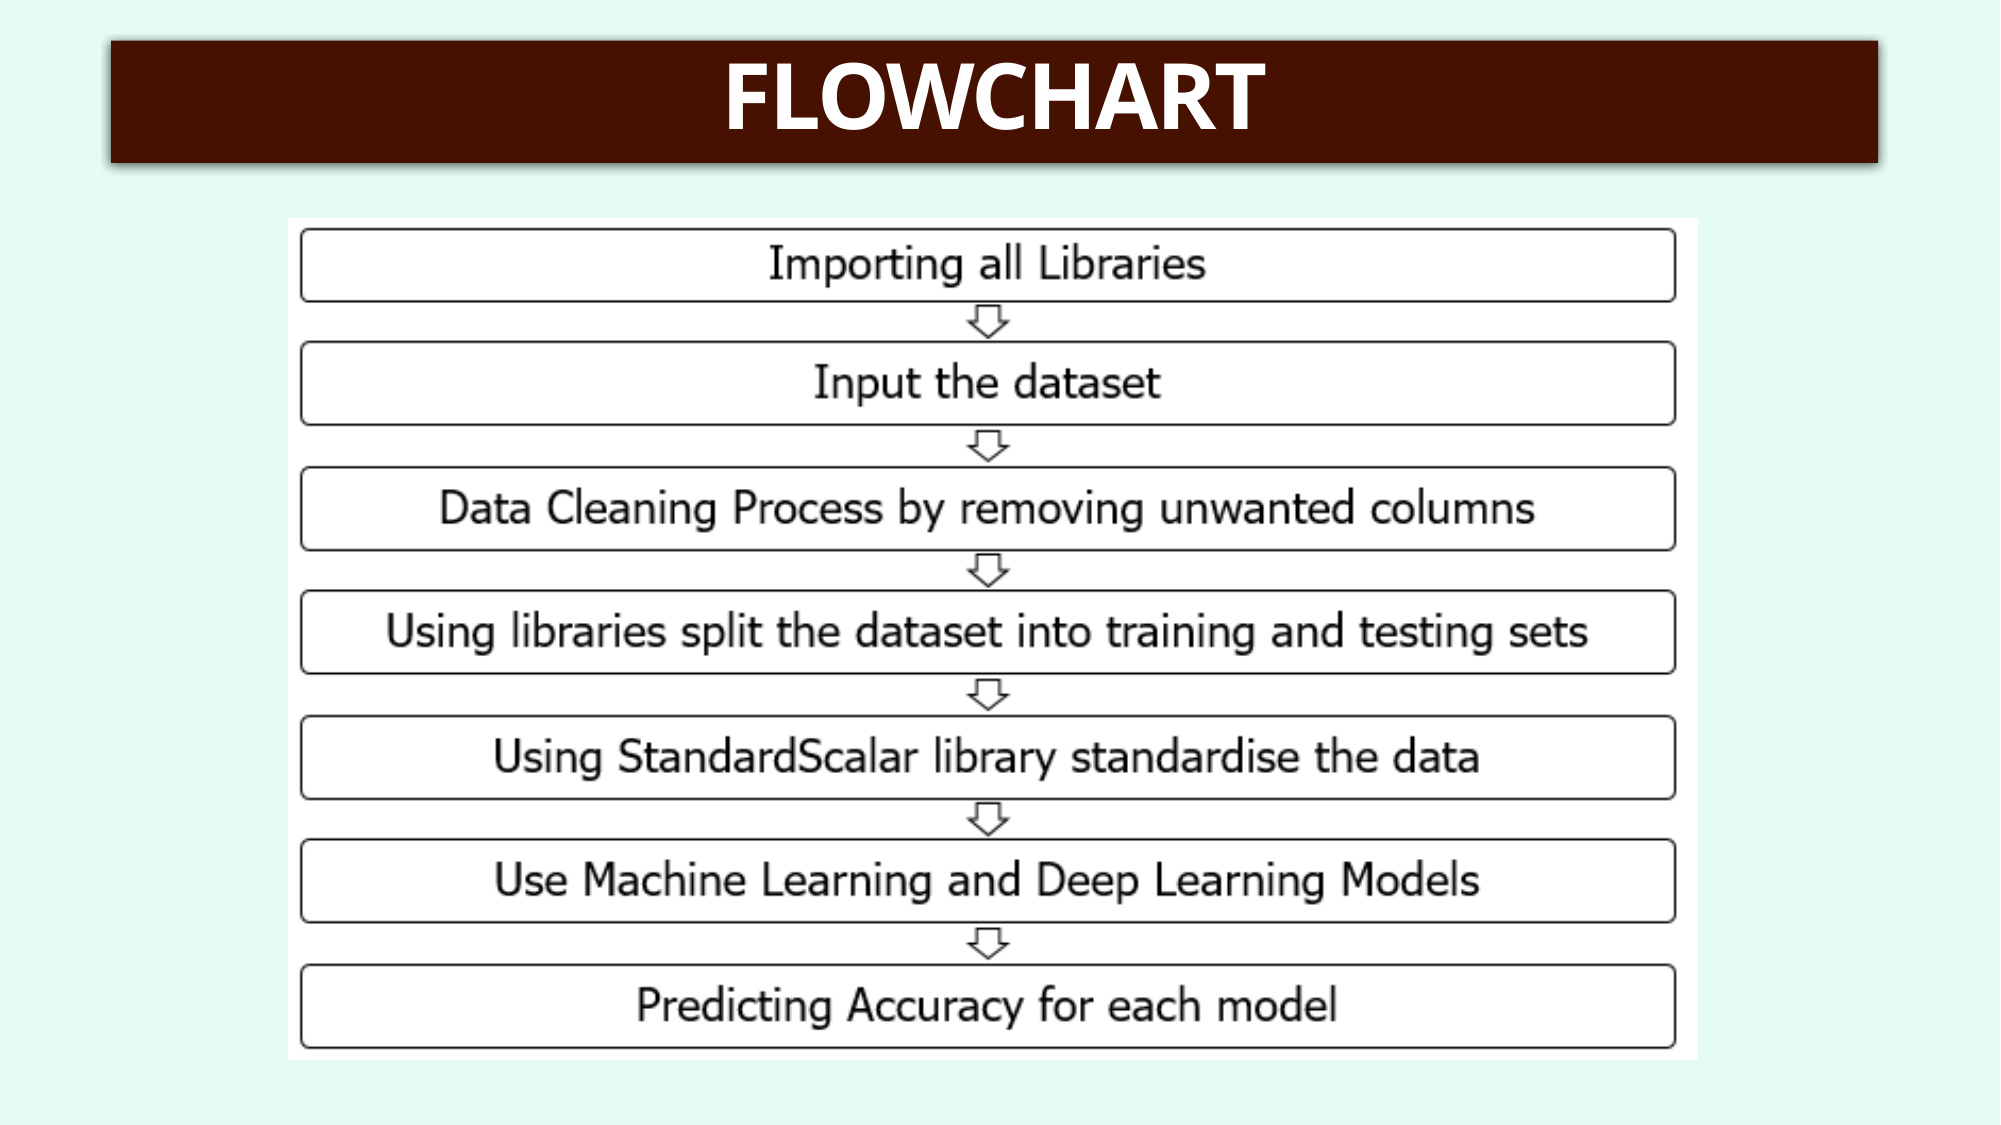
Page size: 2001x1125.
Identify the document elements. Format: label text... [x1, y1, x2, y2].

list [288, 218, 1698, 1060]
title FLOWCHART [111, 40, 1879, 163]
